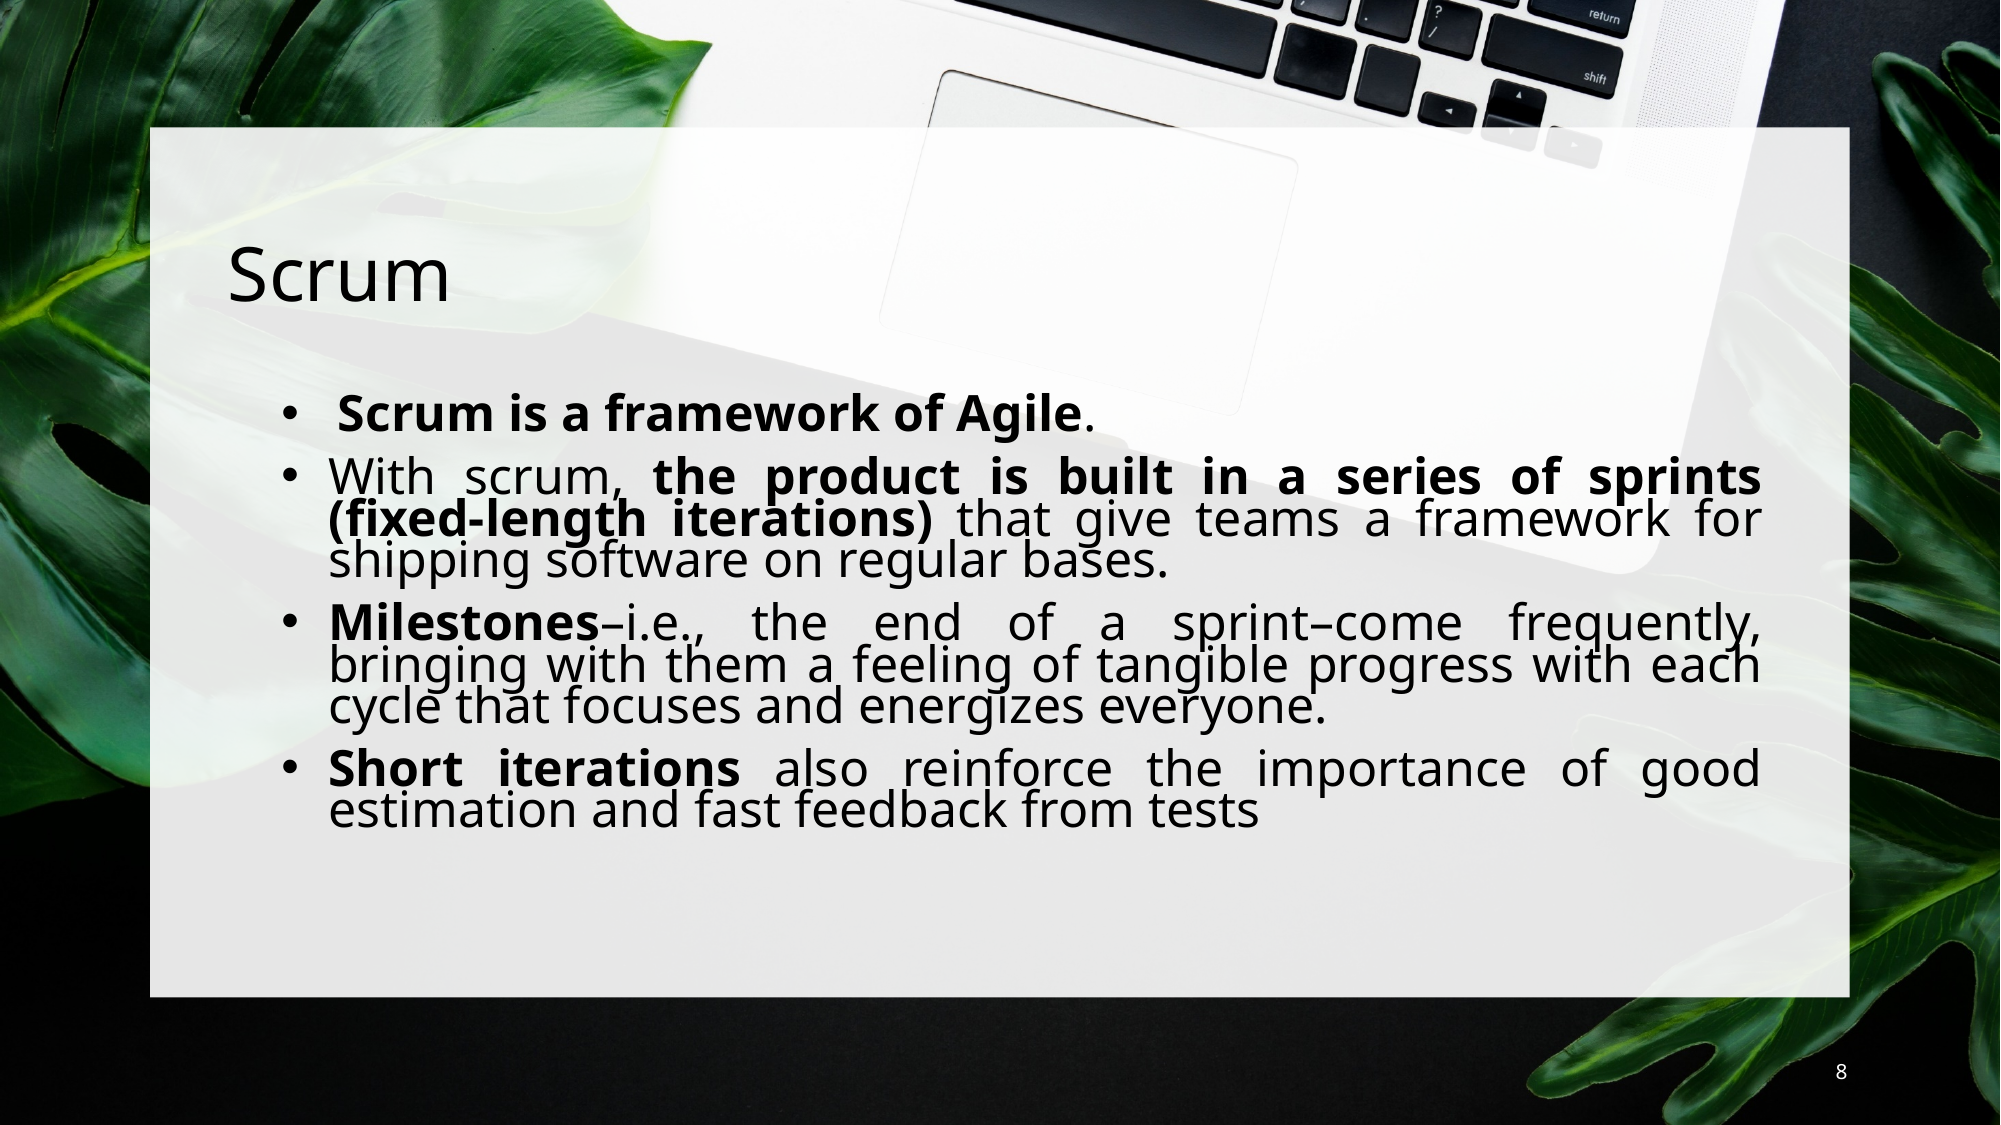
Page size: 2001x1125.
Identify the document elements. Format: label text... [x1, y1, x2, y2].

picture [0, 0, 2000, 1125]
list Scrum is a framework of Agile. With scrum, the product is built in a series of sprints (fixed-length iterations) that give teams a framework for shipping software on regular bases. Milestones–i.e., the end of a sprint–come frequently, bringing with them a feeling of tangible progress with each cycle that focuses and energizes everyone. Short iterations also reinforce the importance of good estimation and fast feedback from tests [266, 330, 1779, 940]
slide_number 8 [1412, 1042, 1863, 1103]
title Scrum [213, 225, 948, 331]
